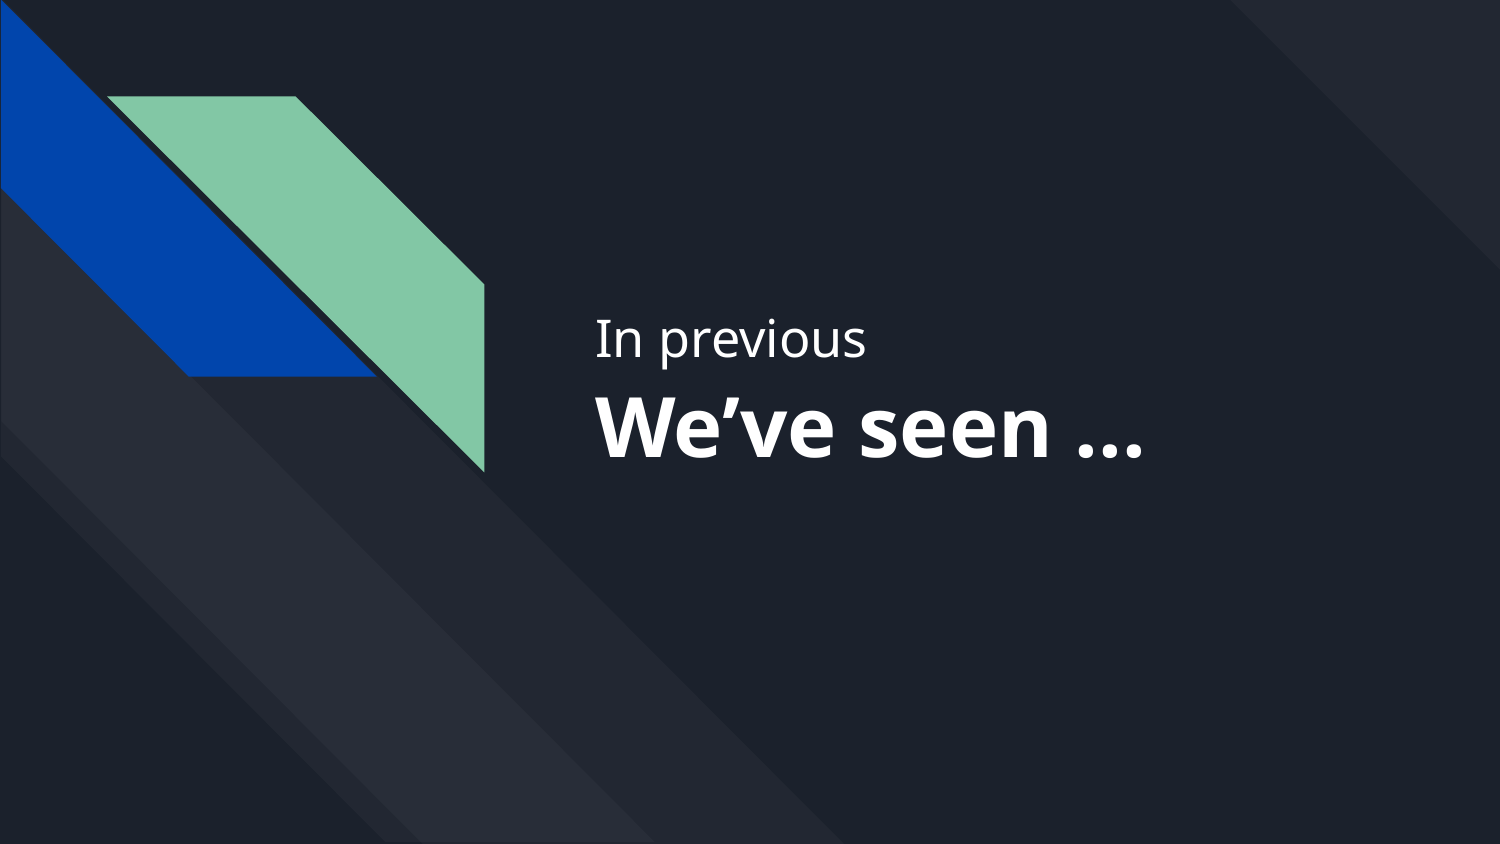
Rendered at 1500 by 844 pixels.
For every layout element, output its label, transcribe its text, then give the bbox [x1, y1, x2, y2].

title In previous We’ve seen ... [580, 258, 1404, 518]
